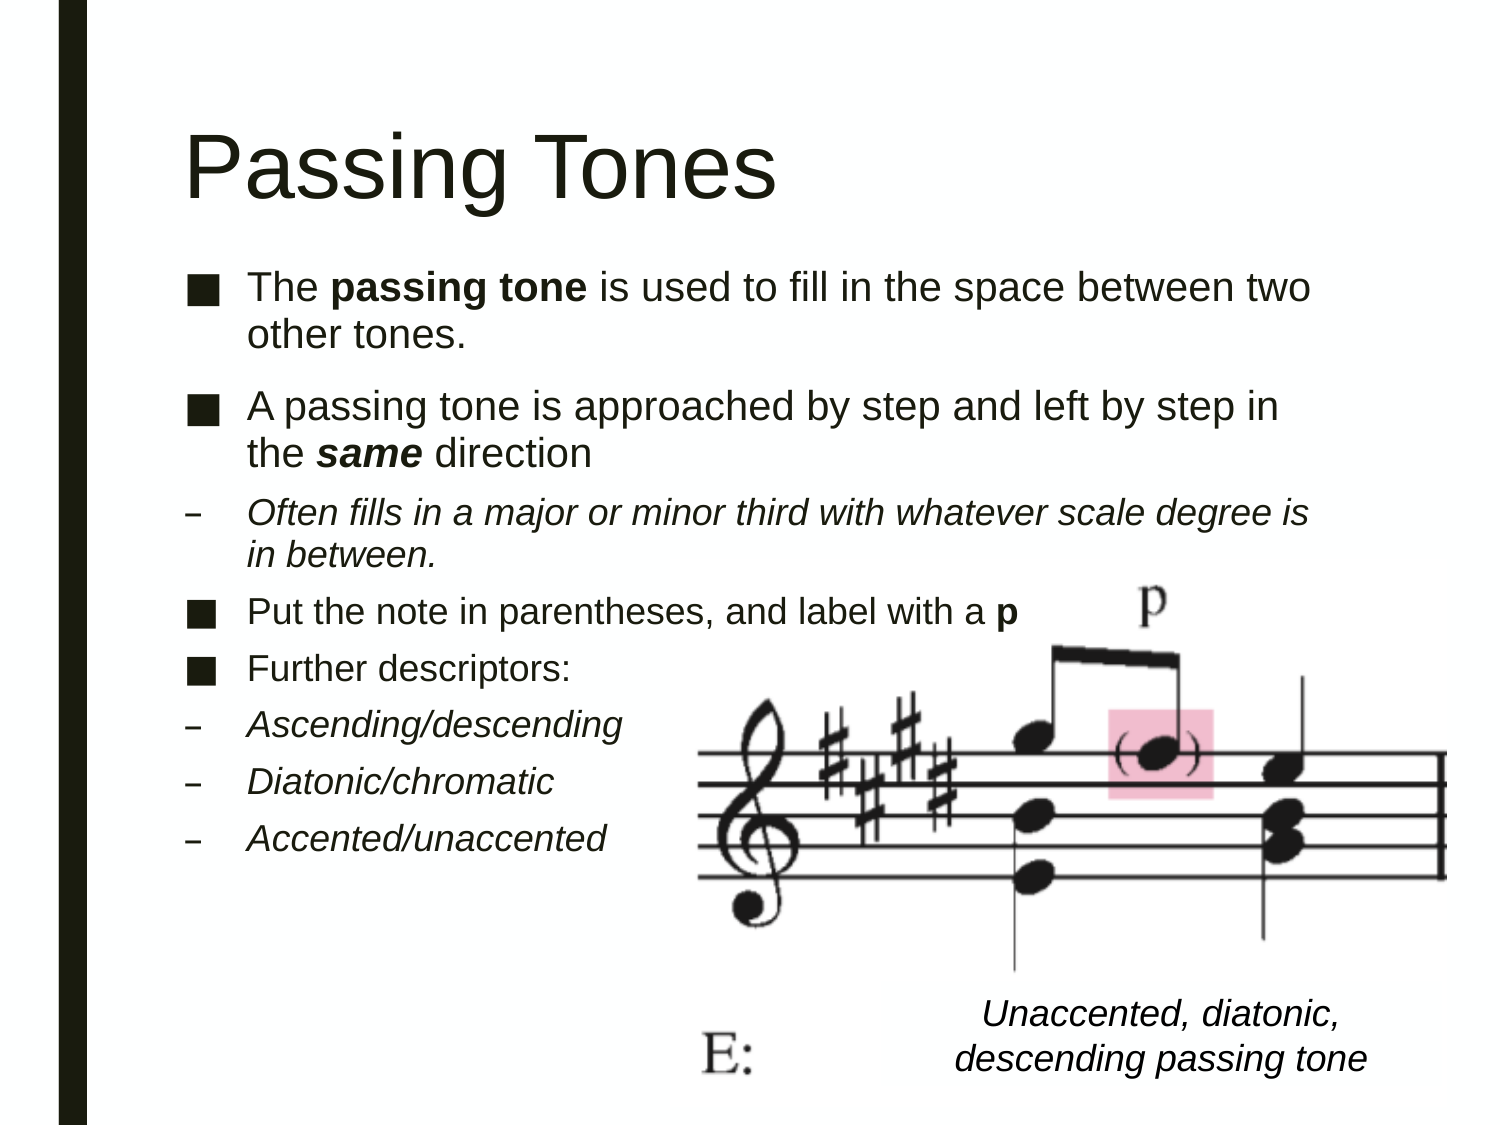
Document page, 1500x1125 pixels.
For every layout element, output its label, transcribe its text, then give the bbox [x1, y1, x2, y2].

title Passing Tones [168, 112, 1351, 256]
picture [670, 559, 1447, 1107]
list The passing tone is used to fill in the space between two other tones. A passing tone is approached by step and left by step in the same direction Often fills in a major or minor third with whatever scale degree is in between. Put the note in parentheses, and label with a p Further descriptors: Ascending/descending Diatonic/chromatic Accented/unaccented [168, 256, 1351, 963]
